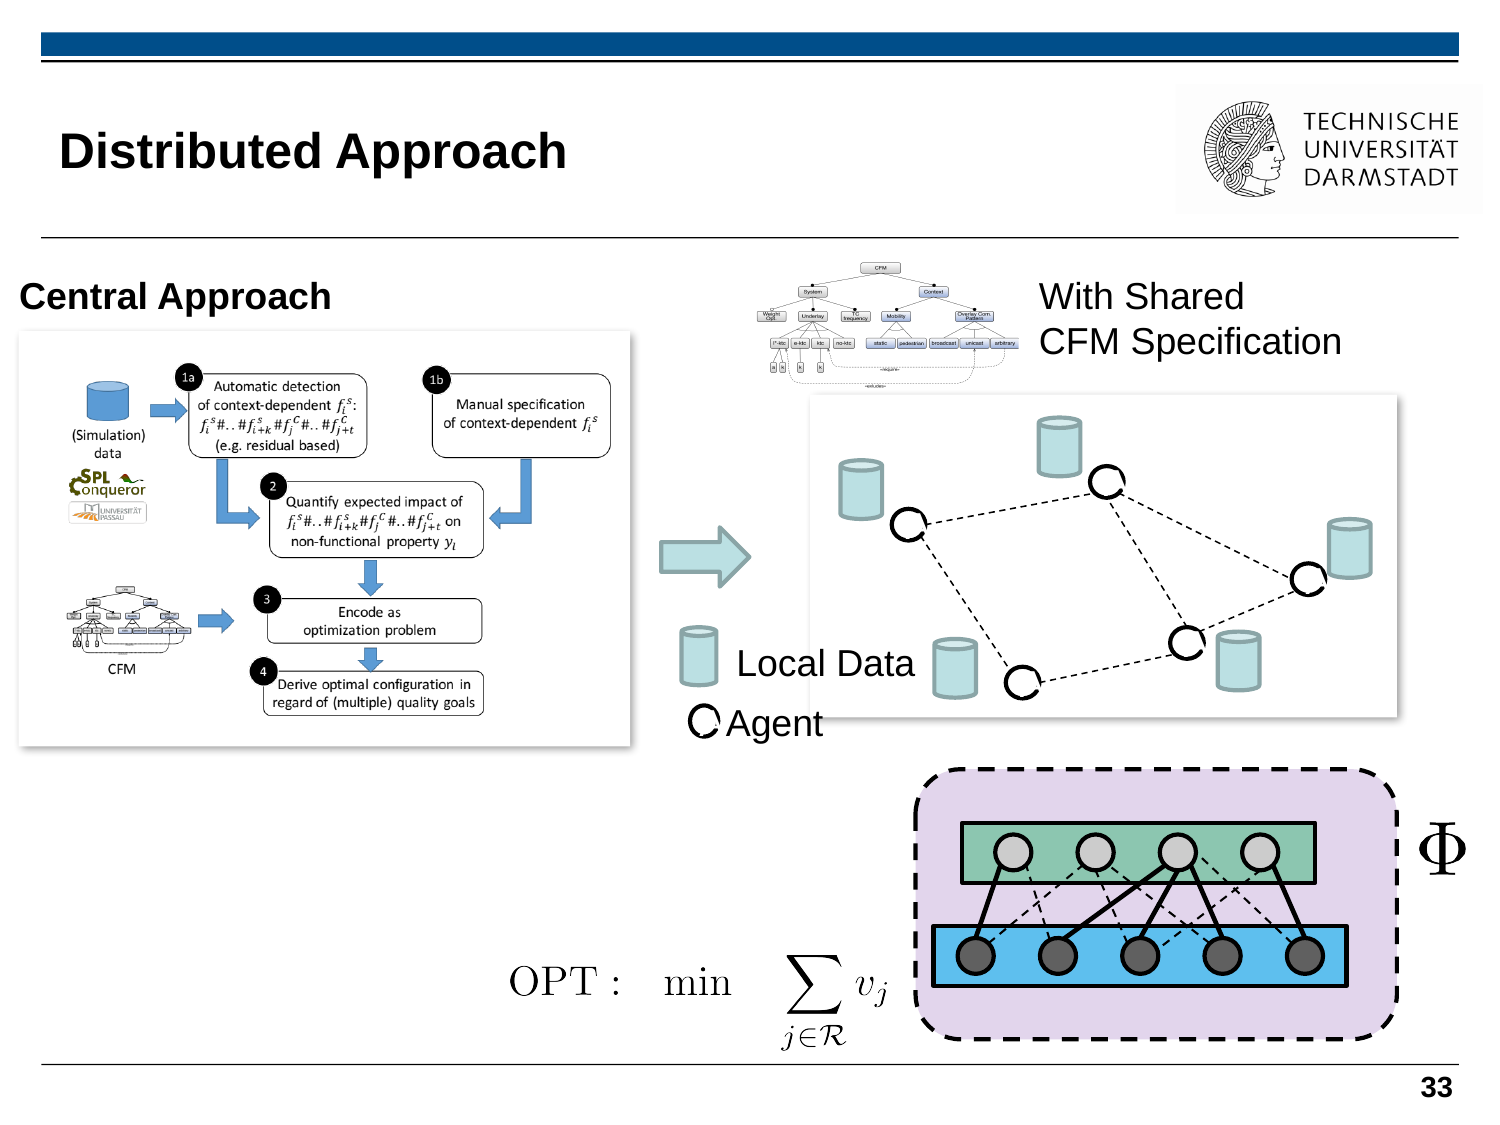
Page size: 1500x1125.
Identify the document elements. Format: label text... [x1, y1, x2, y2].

title Distributed Approach [58, 80, 1187, 218]
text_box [681, 626, 953, 742]
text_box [915, 768, 1398, 1040]
picture [756, 261, 1019, 390]
text_box [17, 329, 632, 748]
text_box Central Approach [4, 265, 347, 325]
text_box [809, 394, 1398, 718]
picture [62, 362, 613, 720]
text_box With Shared CFM Specification [1024, 265, 1358, 370]
picture [1187, 84, 1483, 214]
footer [194, 1042, 533, 1103]
picture [510, 954, 888, 1051]
text_box [659, 525, 752, 589]
picture [1419, 822, 1466, 875]
